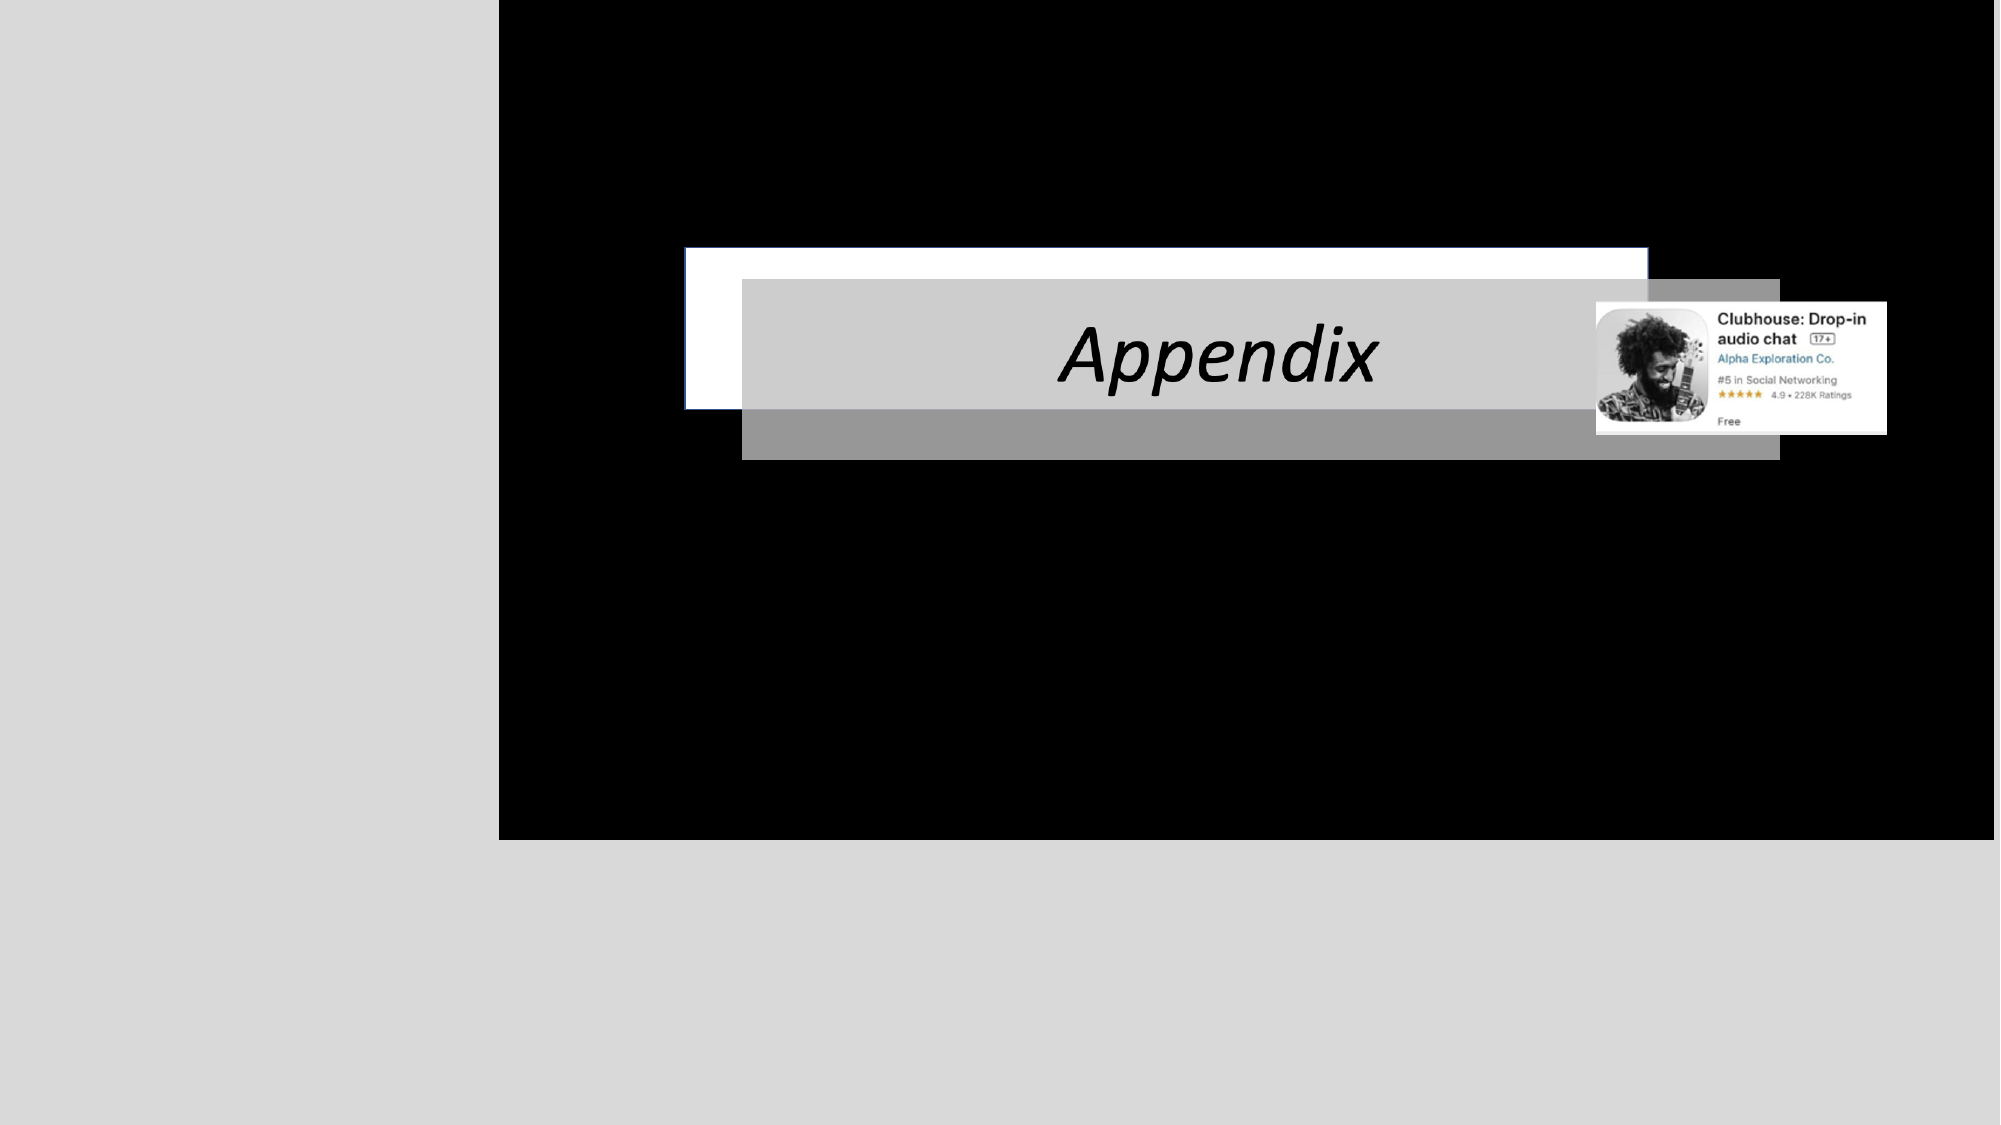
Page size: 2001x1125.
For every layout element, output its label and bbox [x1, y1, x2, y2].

picture [499, 0, 1994, 840]
text_box [0, 0, 2000, 1125]
